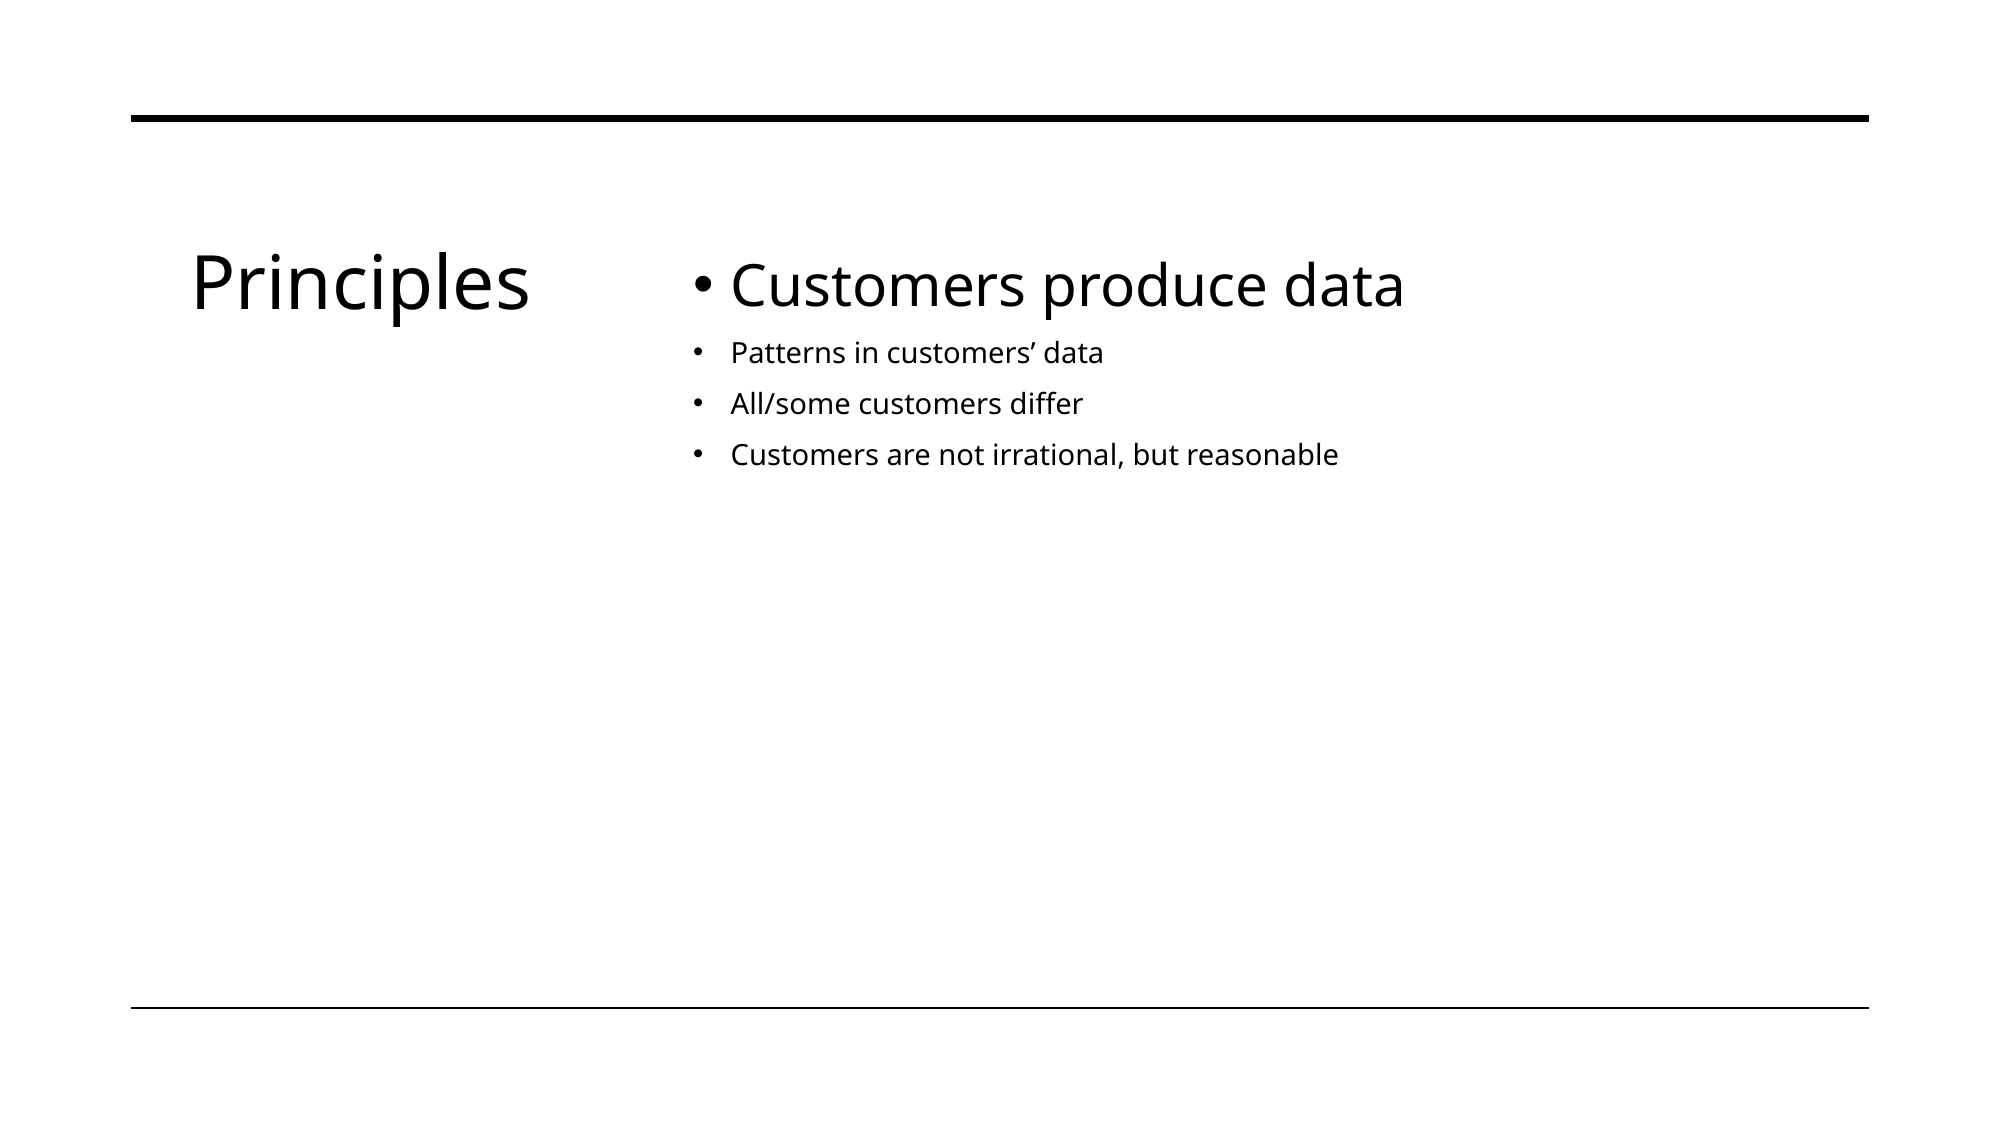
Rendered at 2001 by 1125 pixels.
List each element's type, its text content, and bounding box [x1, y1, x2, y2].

text_box Principles [175, 226, 546, 332]
text_box Customers produce data Patterns in customers’ data All/some customers differ Customers are not irrational, but reasonable [640, 233, 1642, 479]
